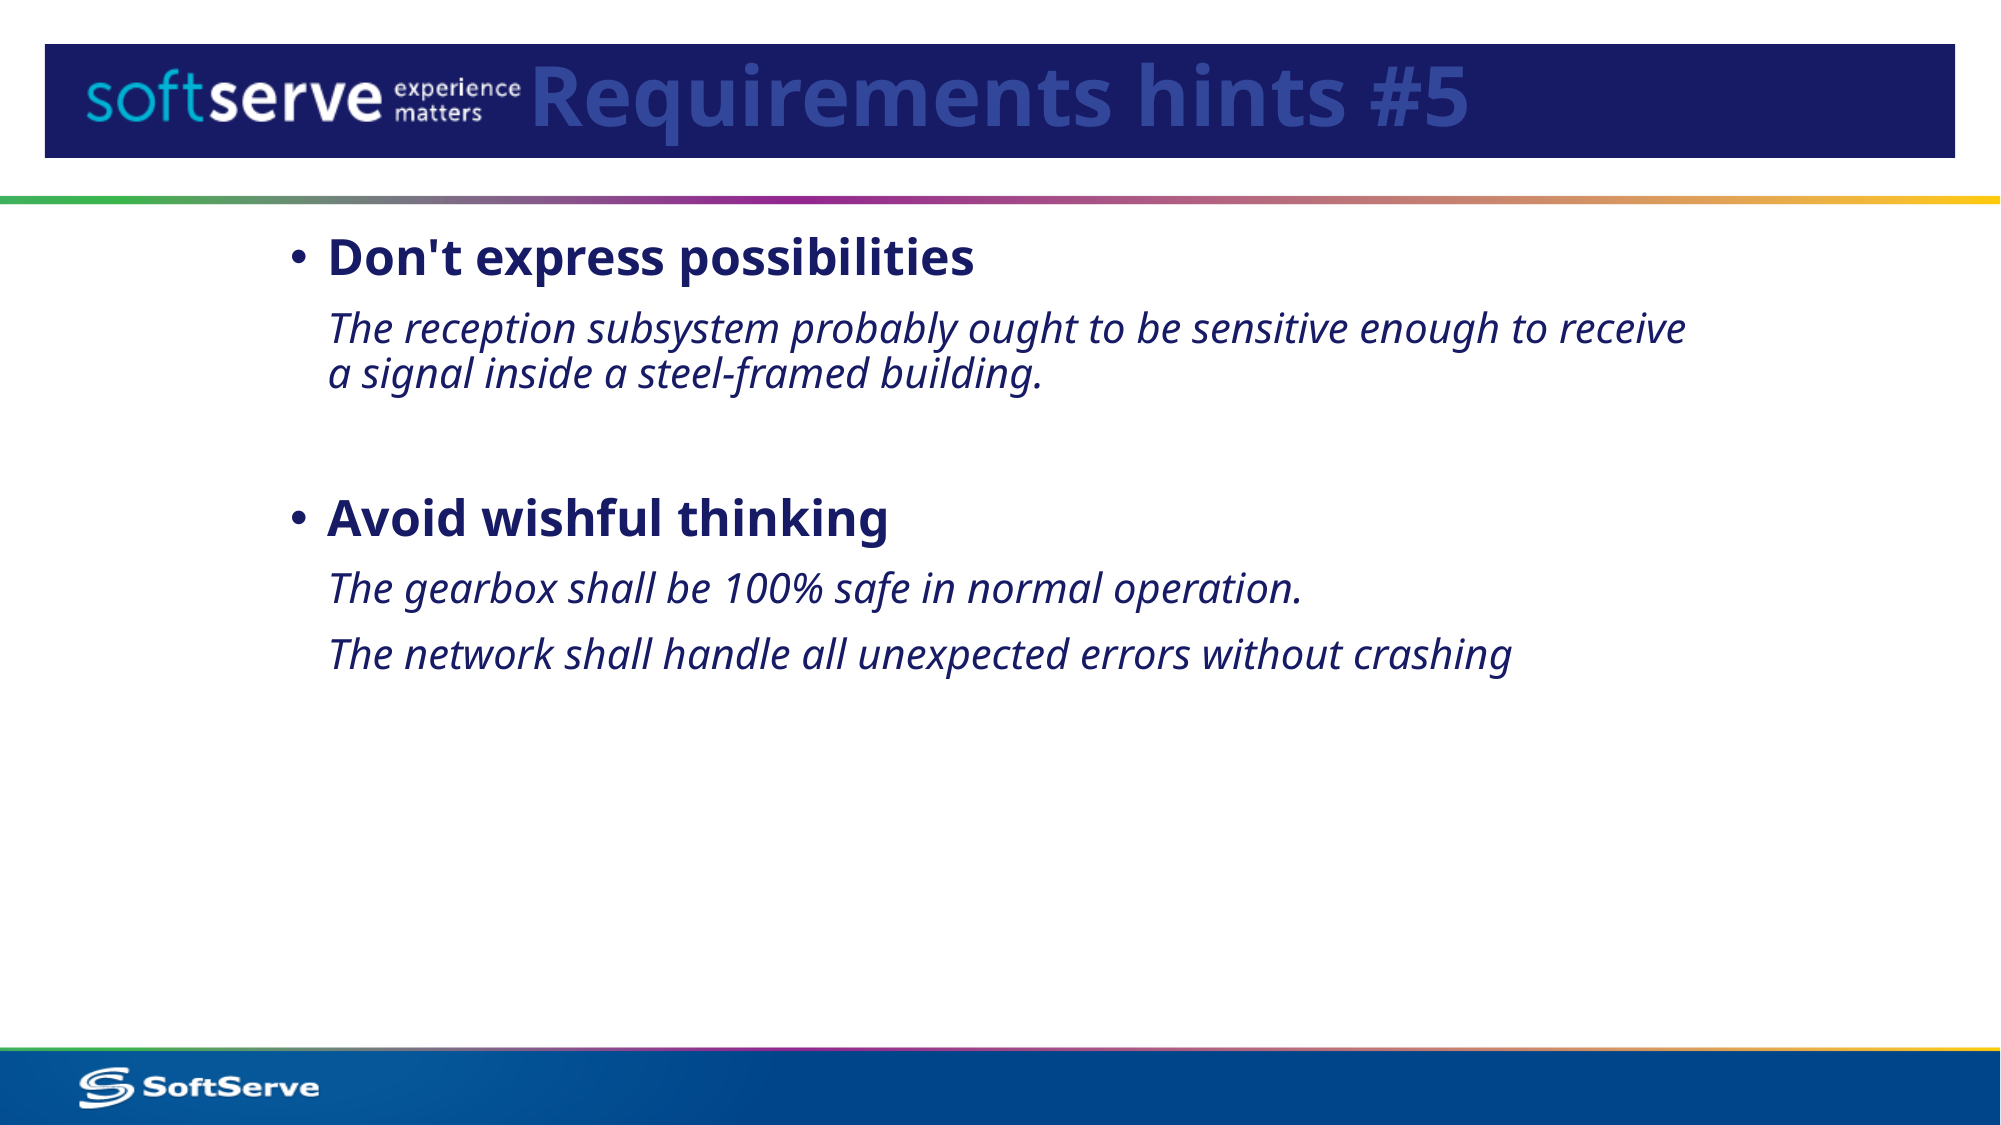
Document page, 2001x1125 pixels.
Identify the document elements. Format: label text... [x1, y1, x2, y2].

title Requirements hints #5 [99, 24, 1900, 175]
picture [0, 0, 2001, 1125]
list Don't express possibilities The reception subsystem probably ought to be sensitive enough to receive a signal inside a steel-framed building. Avoid wishful thinking The gearbox shall be 100% safe in normal operation. The network shall handle all unexpected errors without crashing [275, 224, 1725, 934]
